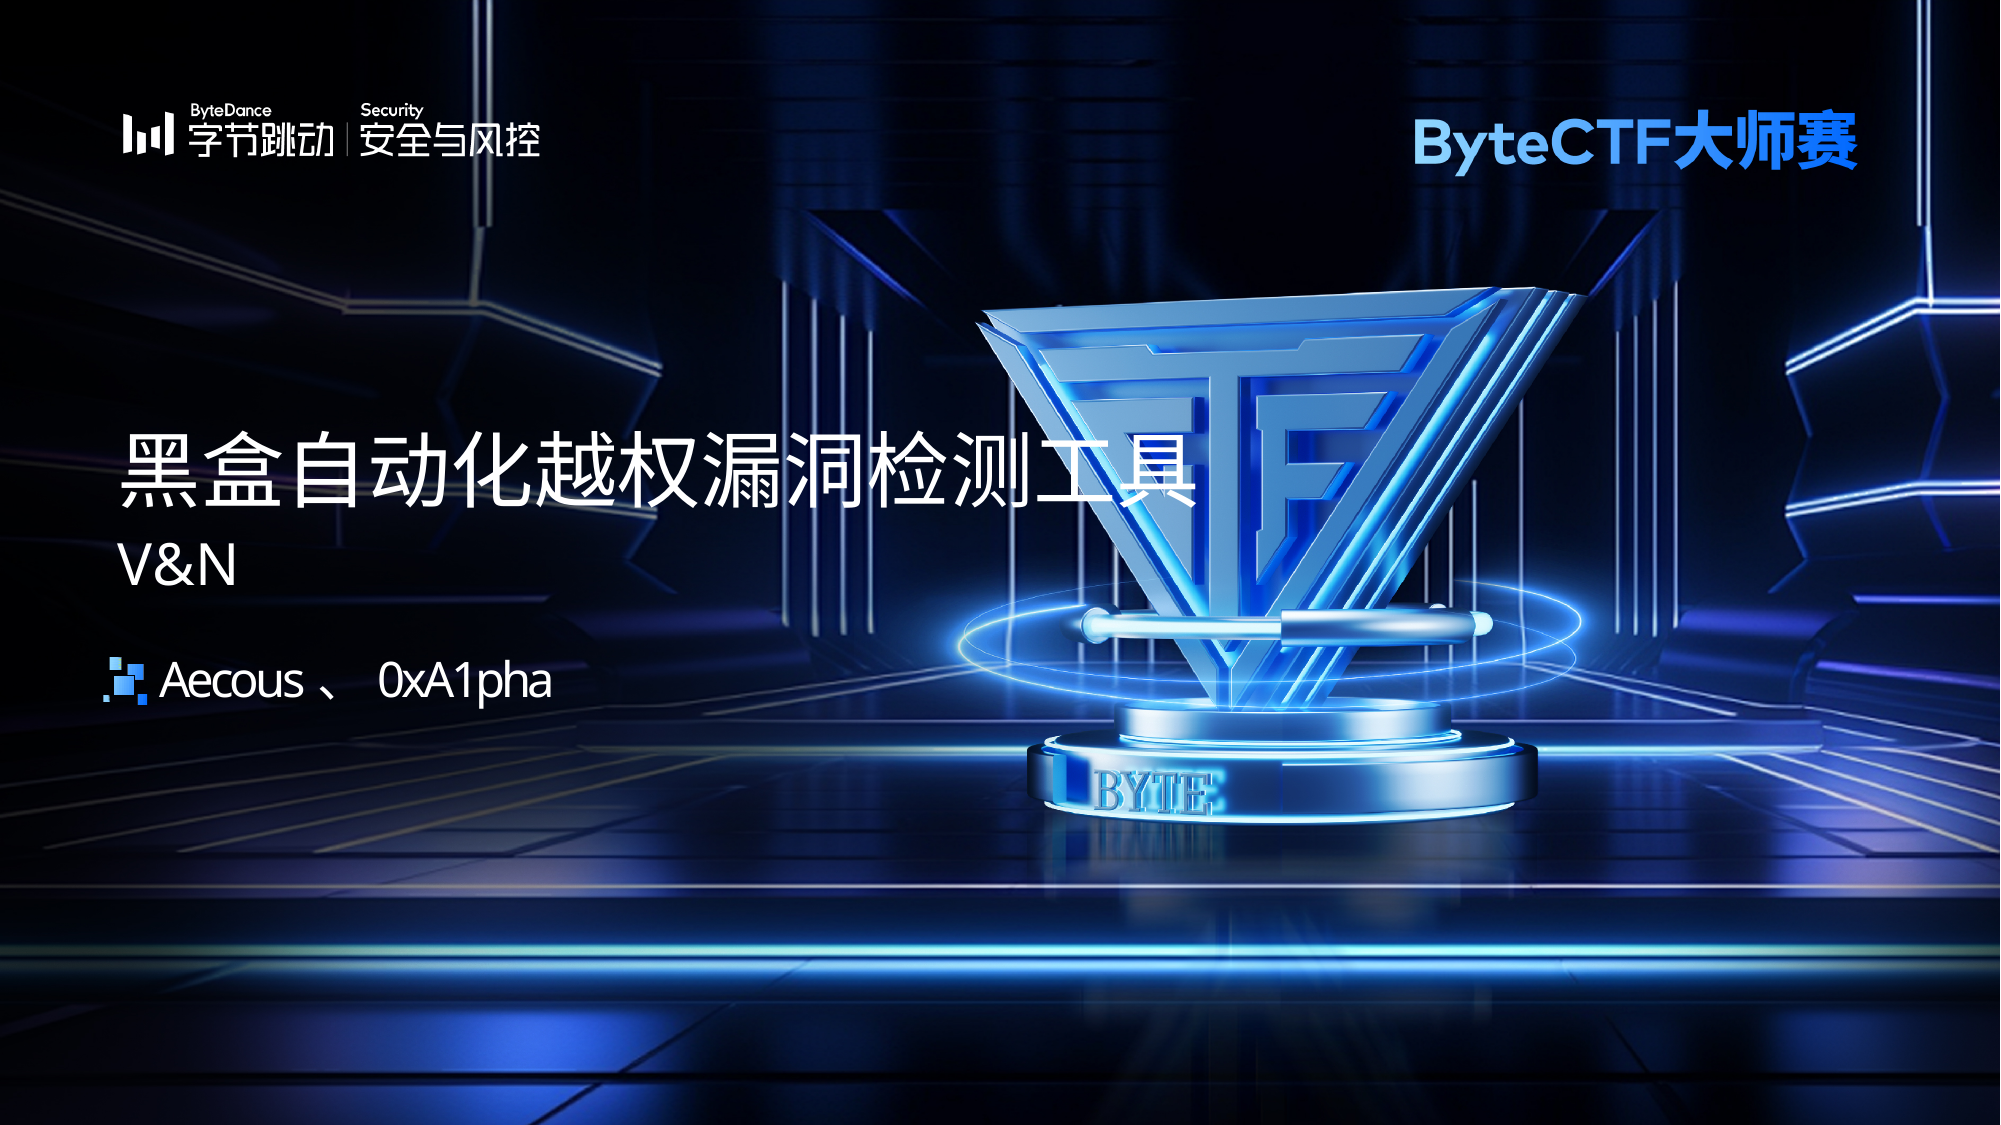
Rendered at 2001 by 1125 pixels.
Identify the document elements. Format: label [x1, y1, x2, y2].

text_box [102, 656, 148, 706]
picture [0, 0, 2000, 1125]
